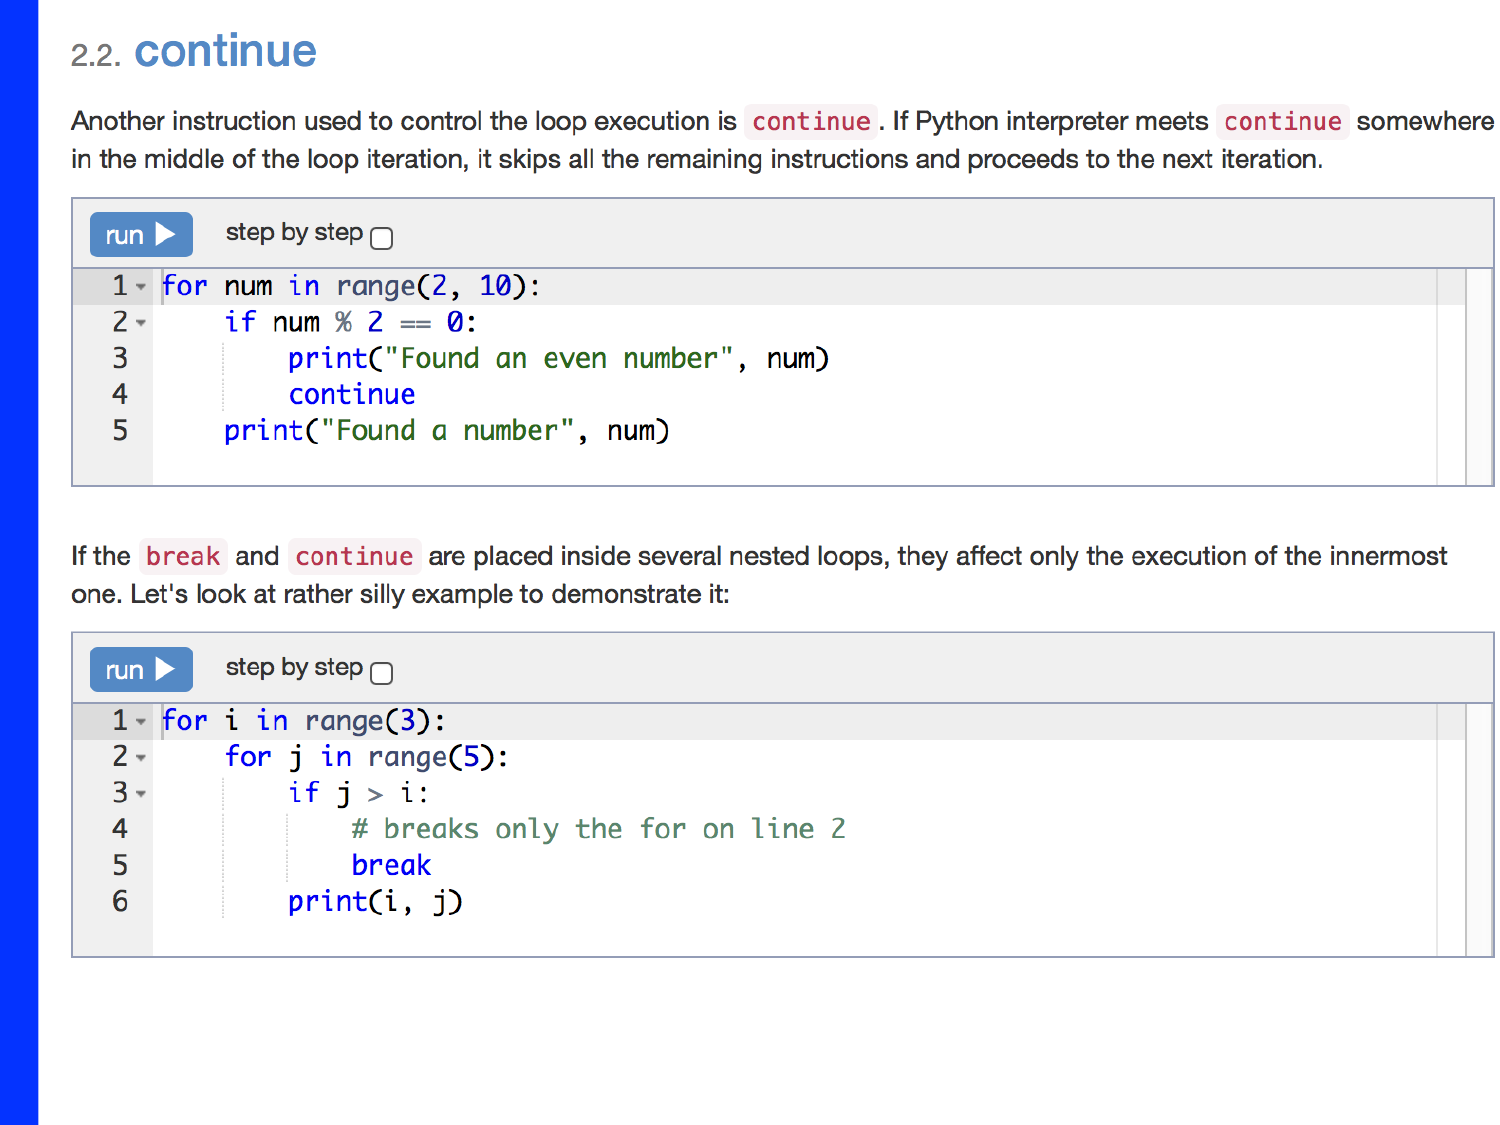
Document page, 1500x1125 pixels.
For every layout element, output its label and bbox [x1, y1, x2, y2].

picture [51, 12, 1500, 989]
